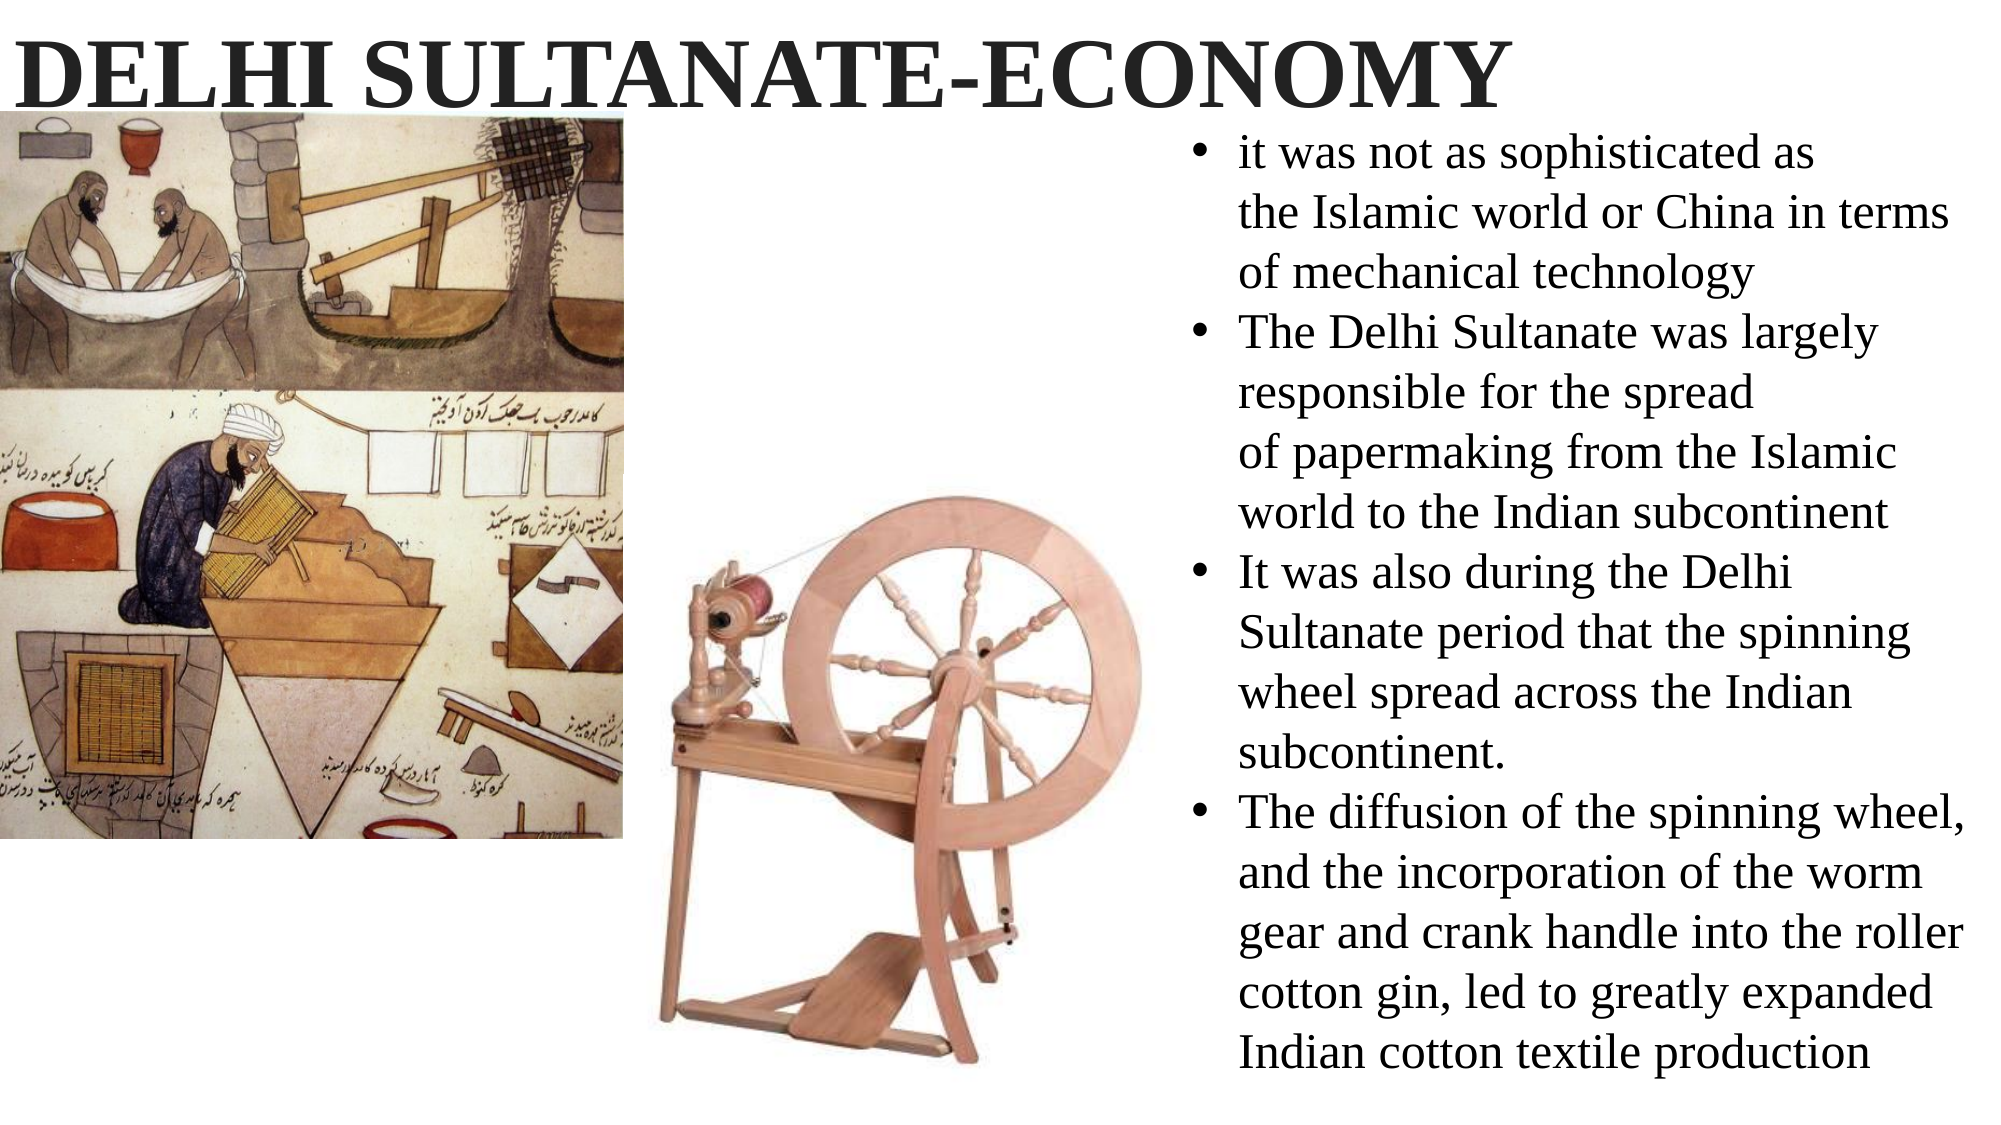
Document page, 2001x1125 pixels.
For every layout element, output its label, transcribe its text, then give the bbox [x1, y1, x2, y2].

text_box DELHI SULTANATE-ECONOMY [0, 0, 1972, 135]
picture [0, 111, 1177, 1083]
text_box it was not as sophisticated as the Islamic world or China in terms of mechanical technology The Delhi Sultanate was largely responsible for the spread of papermaking from the Islamic world to the Indian subcontinent It was also during the Delhi Sultanate period that the spinning wheel spread across the Indian subcontinent. The diffusion of the spinning wheel, and the incorporation of the worm gear and crank handle into the roller cotton gin, led to greatly expanded Indian cotton textile production [1176, 111, 2000, 1125]
